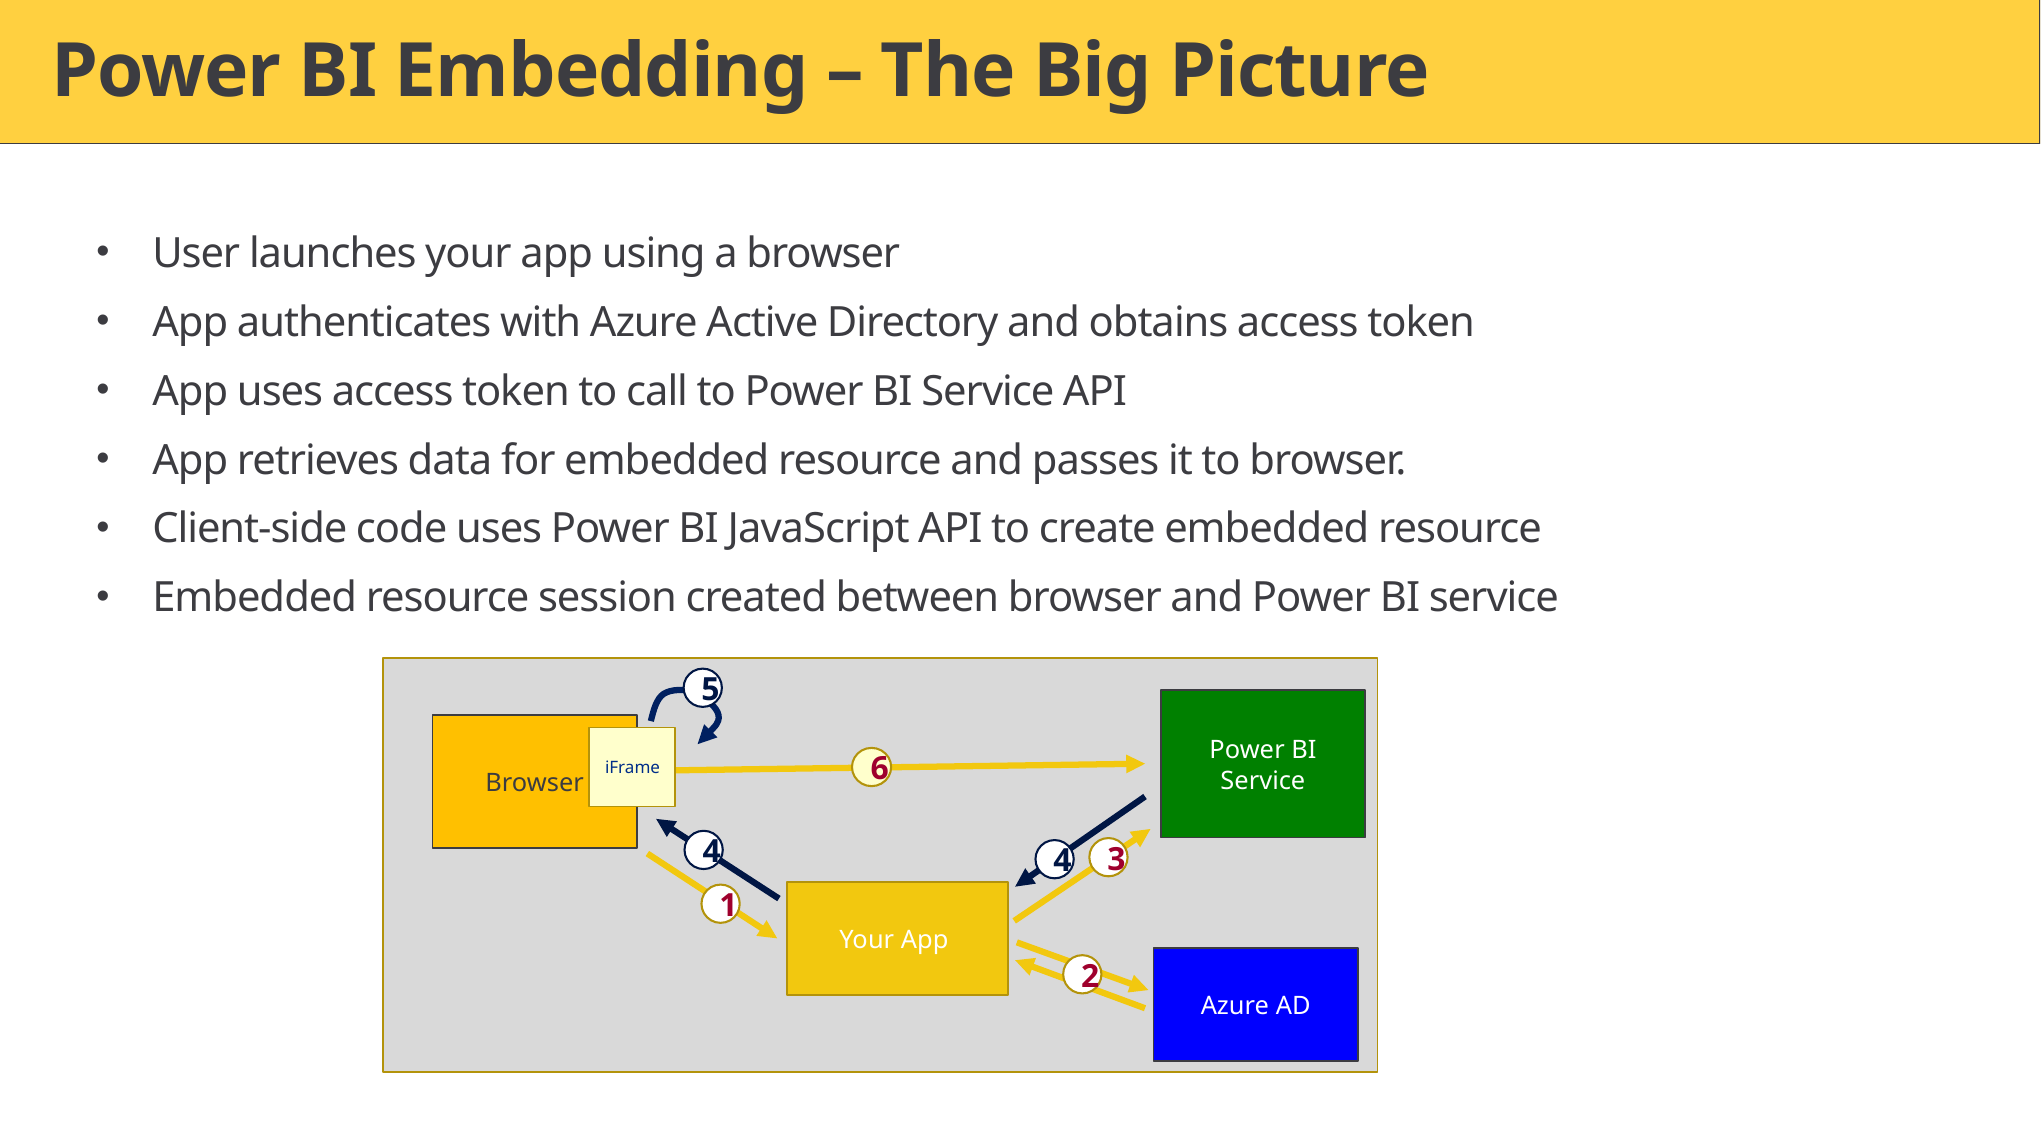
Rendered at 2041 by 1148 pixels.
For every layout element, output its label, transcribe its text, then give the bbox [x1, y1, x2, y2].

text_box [647, 853, 1009, 995]
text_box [1014, 828, 1151, 922]
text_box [1014, 942, 1359, 1062]
text_box [382, 657, 1378, 1073]
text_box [655, 796, 1146, 899]
text_box Browser [432, 714, 638, 849]
title Power BI Embedding – The Big Picture [51, 31, 1988, 113]
text_box Power BI Service [1160, 689, 1366, 838]
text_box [675, 747, 1146, 787]
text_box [650, 668, 723, 746]
text_box iFrame [588, 727, 676, 807]
list User launches your app using a browser App authenticates with Azure Active Directory and obtains access token App uses access token to call to Power BI Service API App retrieves data for embedded resource and passes it to browser. Client-side code uses Power BI JavaScript API to create embedded resource Embedded resource session created between browser and Power BI service [96, 226, 1941, 593]
